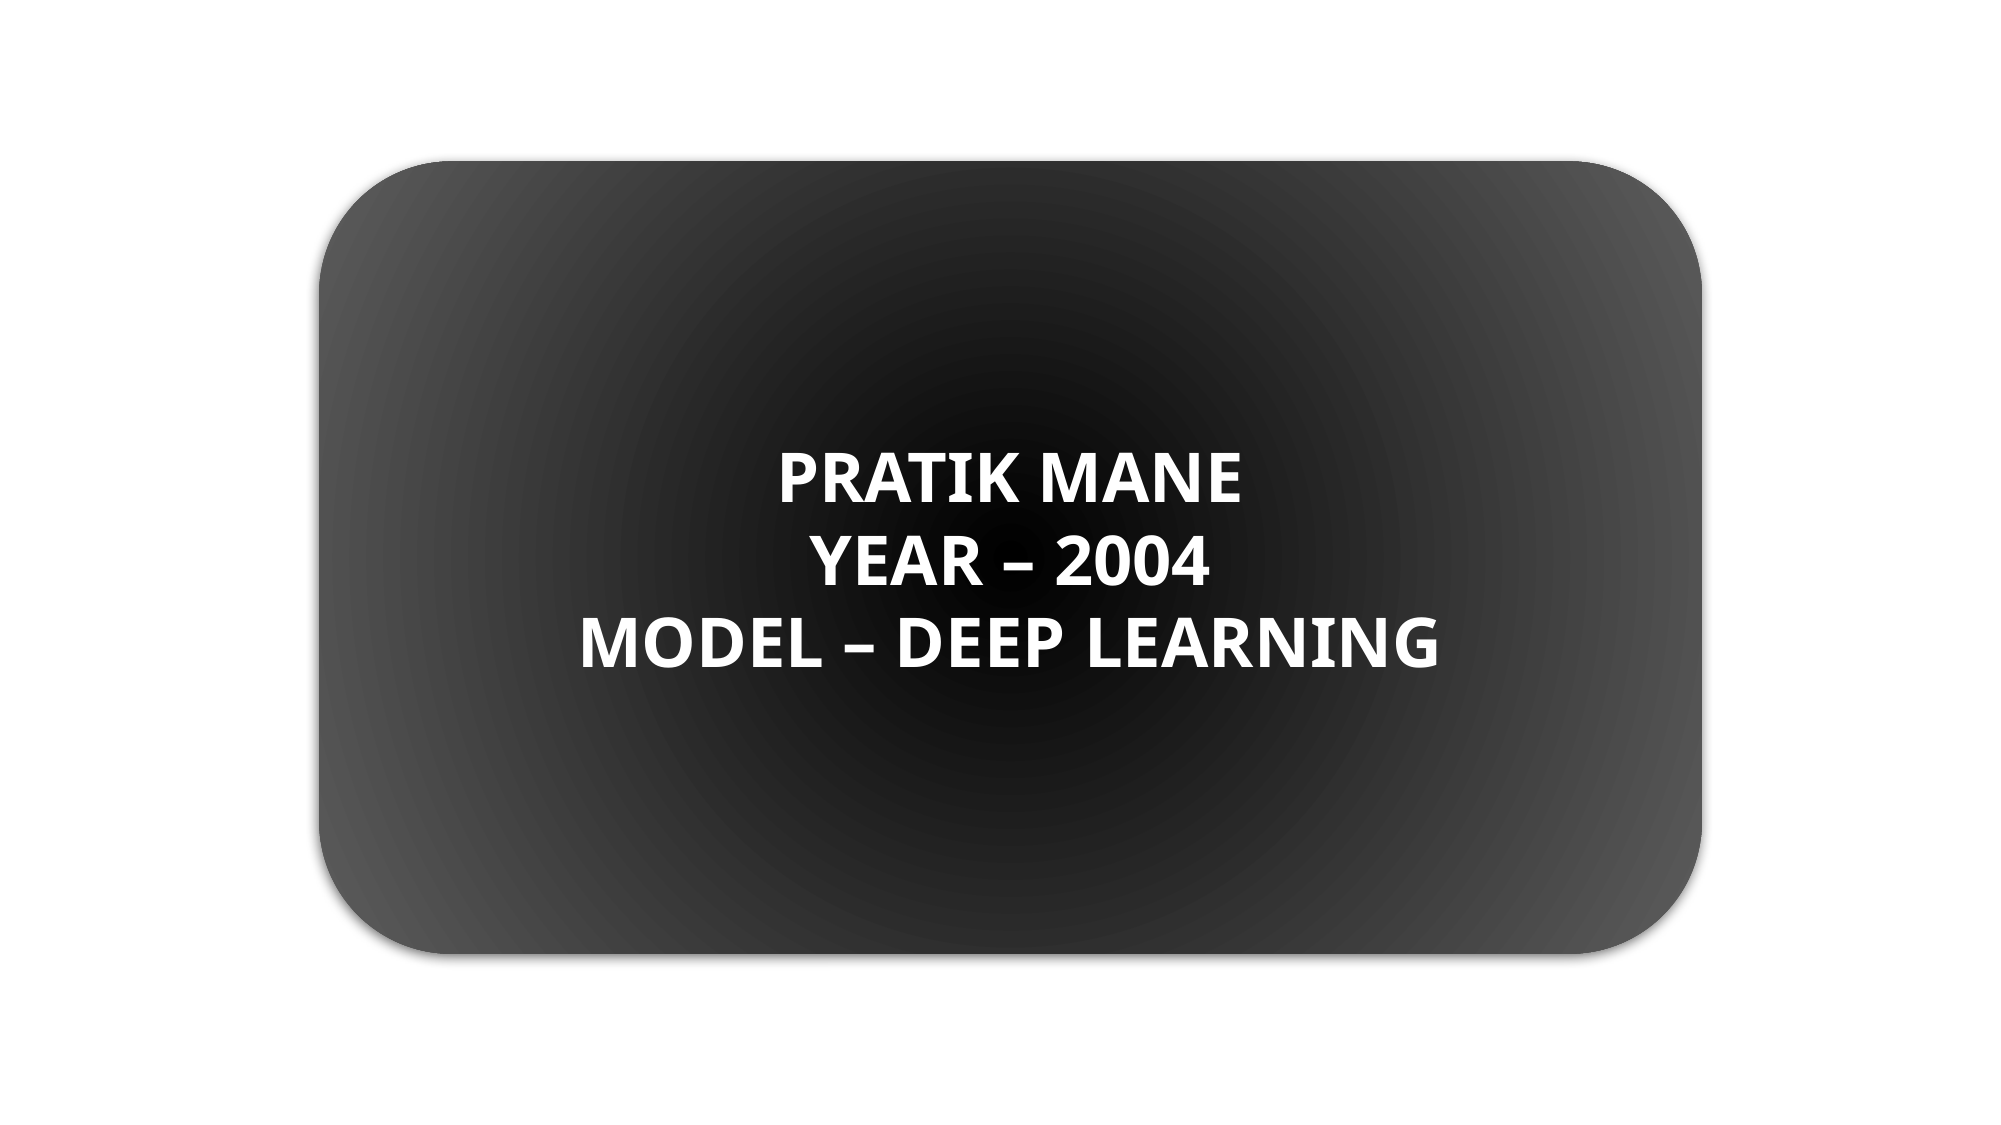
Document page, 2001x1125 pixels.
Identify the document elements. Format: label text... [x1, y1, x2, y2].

text_box PRATIK MANE YEAR – 2004 MODEL – DEEP LEARNING [319, 161, 1702, 954]
